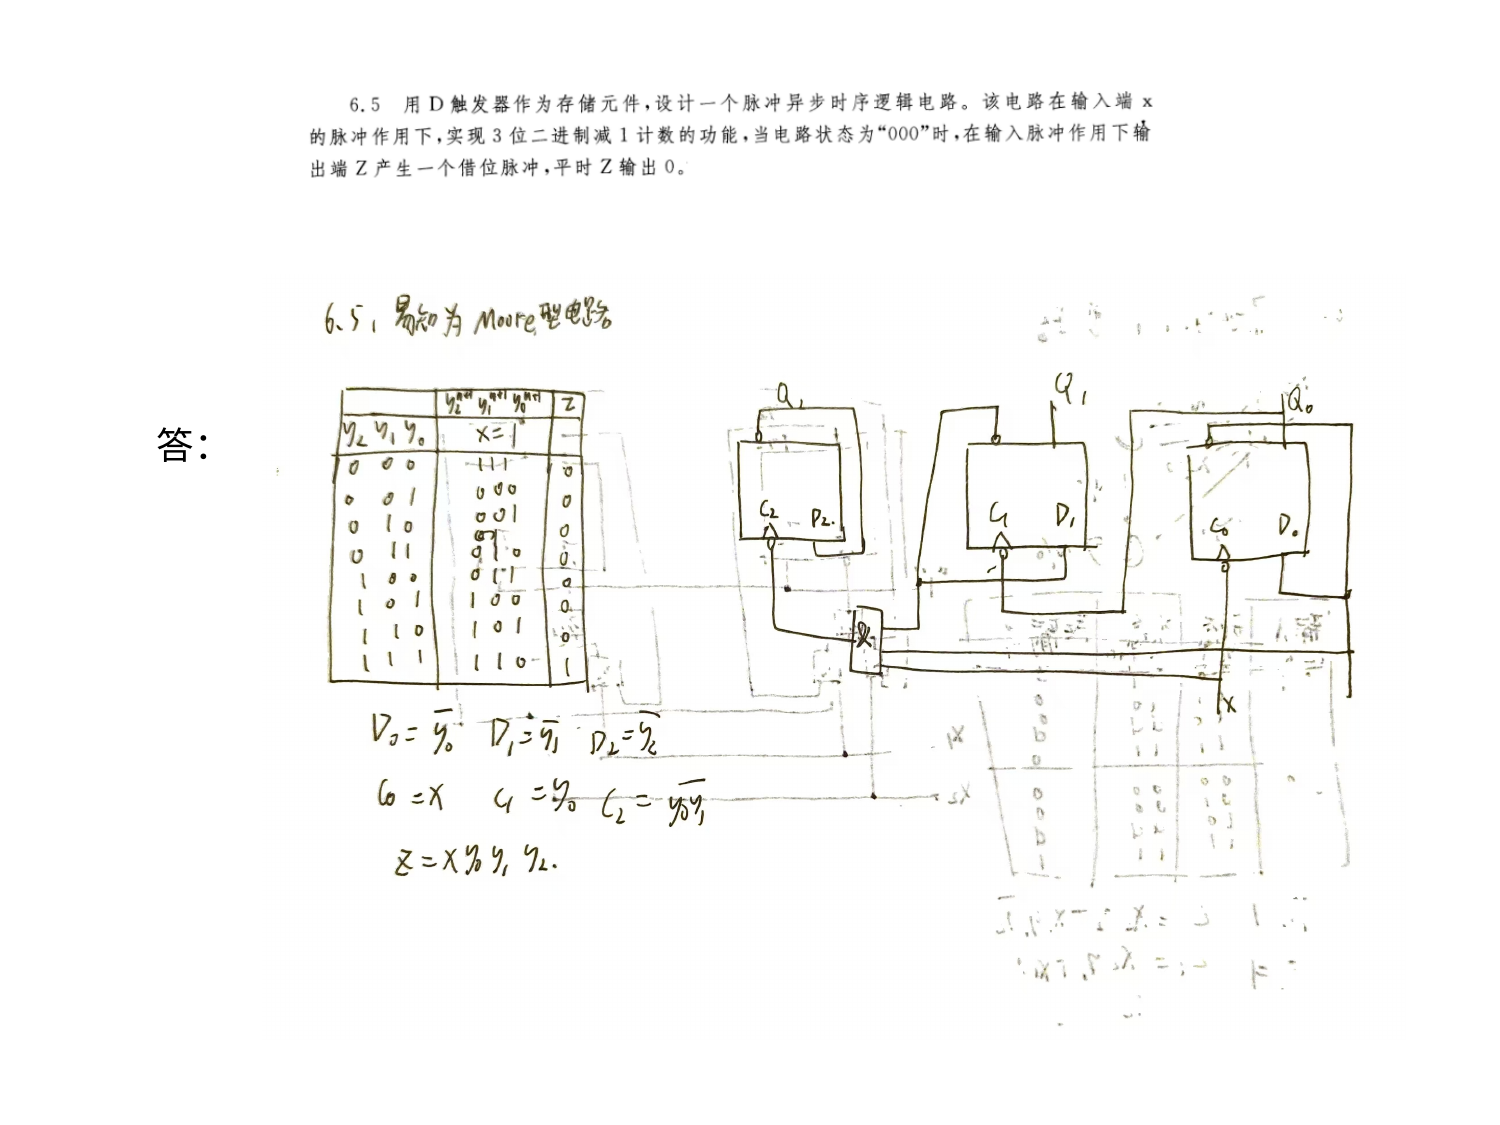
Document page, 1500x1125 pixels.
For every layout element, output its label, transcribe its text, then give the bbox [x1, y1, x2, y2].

picture [262, 274, 1406, 1040]
picture [287, 87, 1189, 188]
text_box 答： [142, 414, 257, 474]
